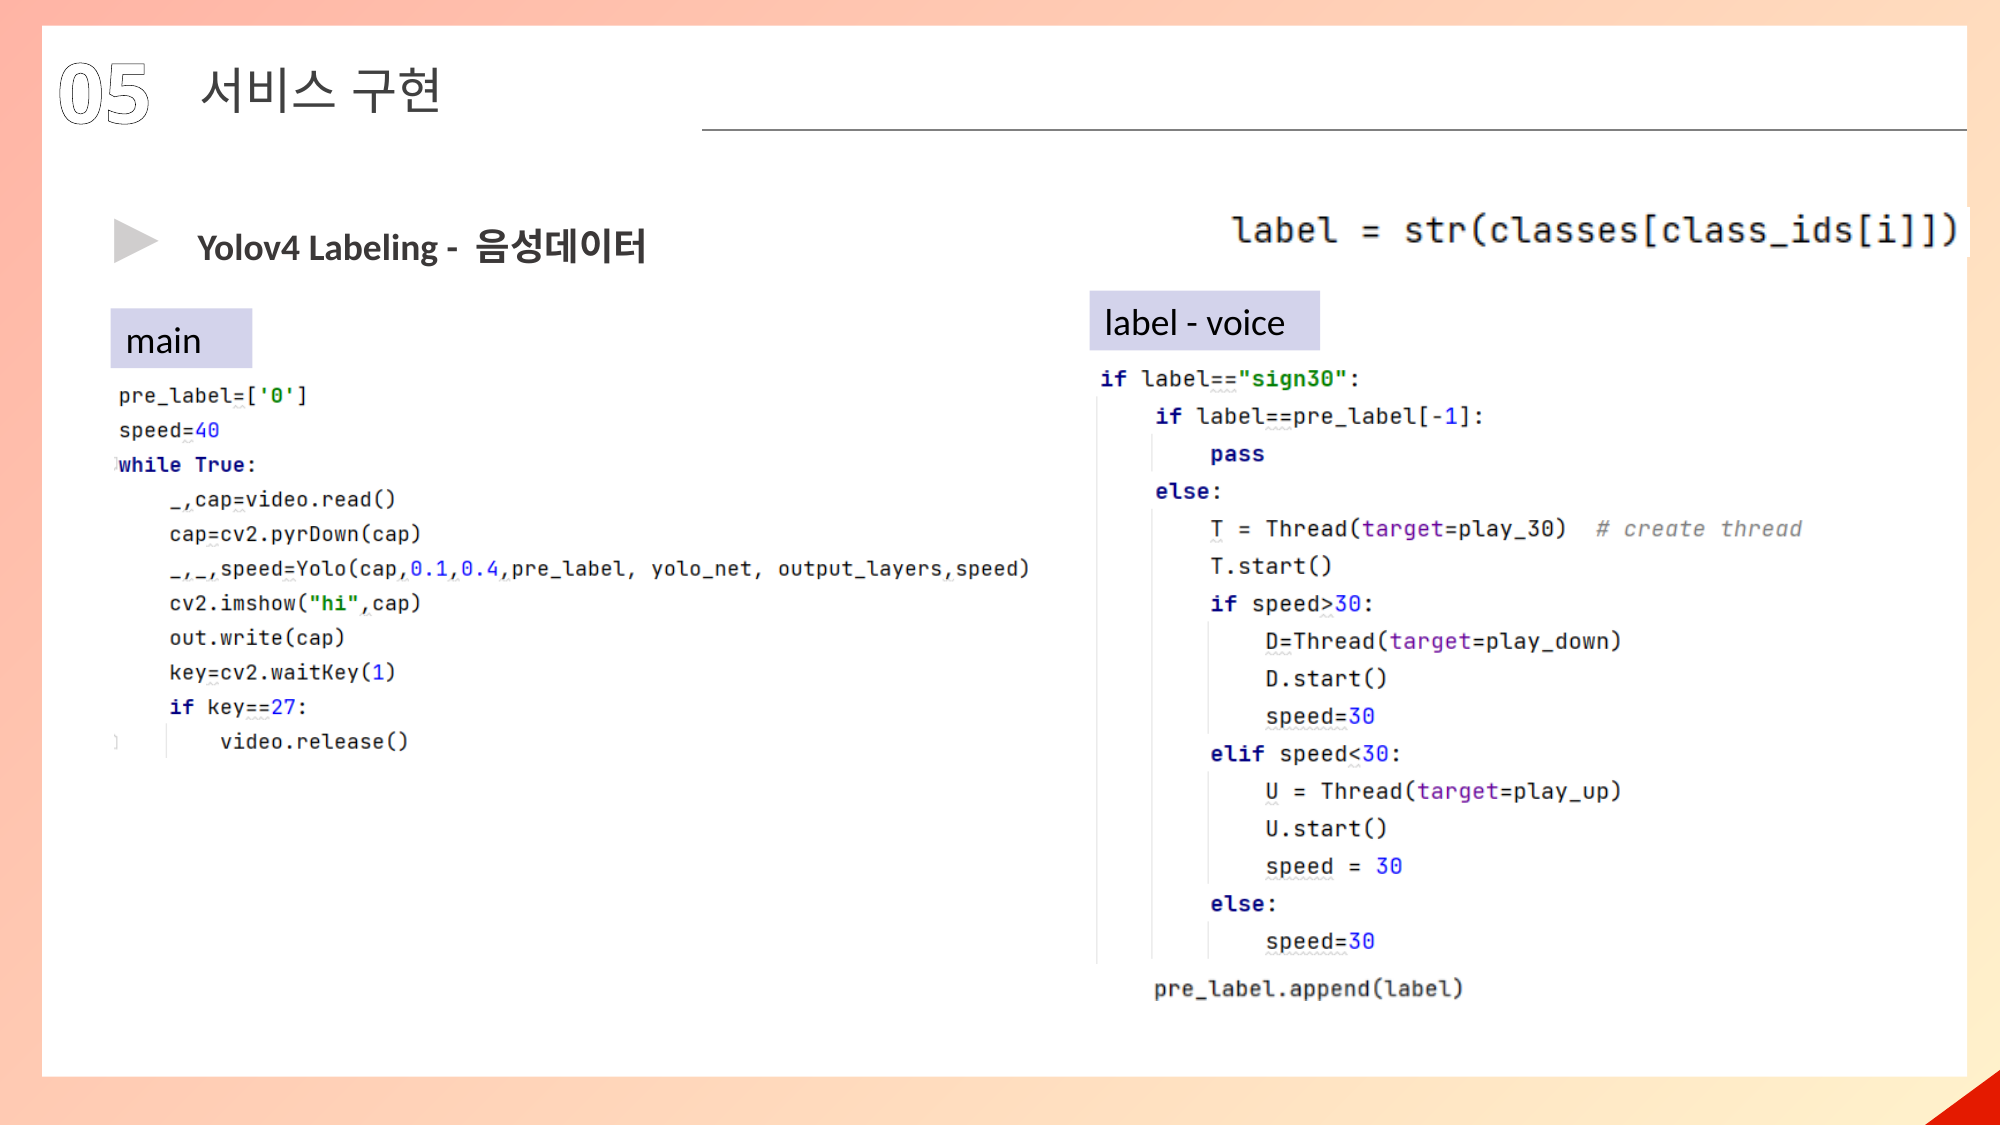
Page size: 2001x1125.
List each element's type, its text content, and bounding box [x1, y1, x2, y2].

text_box 05 [42, 32, 298, 148]
text_box [41, 25, 1968, 1078]
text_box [110, 308, 1036, 759]
text_box Yolov4 Labeling - 음성데이터 [182, 192, 699, 276]
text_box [1089, 290, 1804, 1001]
text_box ▶ [100, 190, 183, 276]
picture [1224, 207, 1970, 257]
text_box 서비스 구현 [184, 51, 496, 127]
